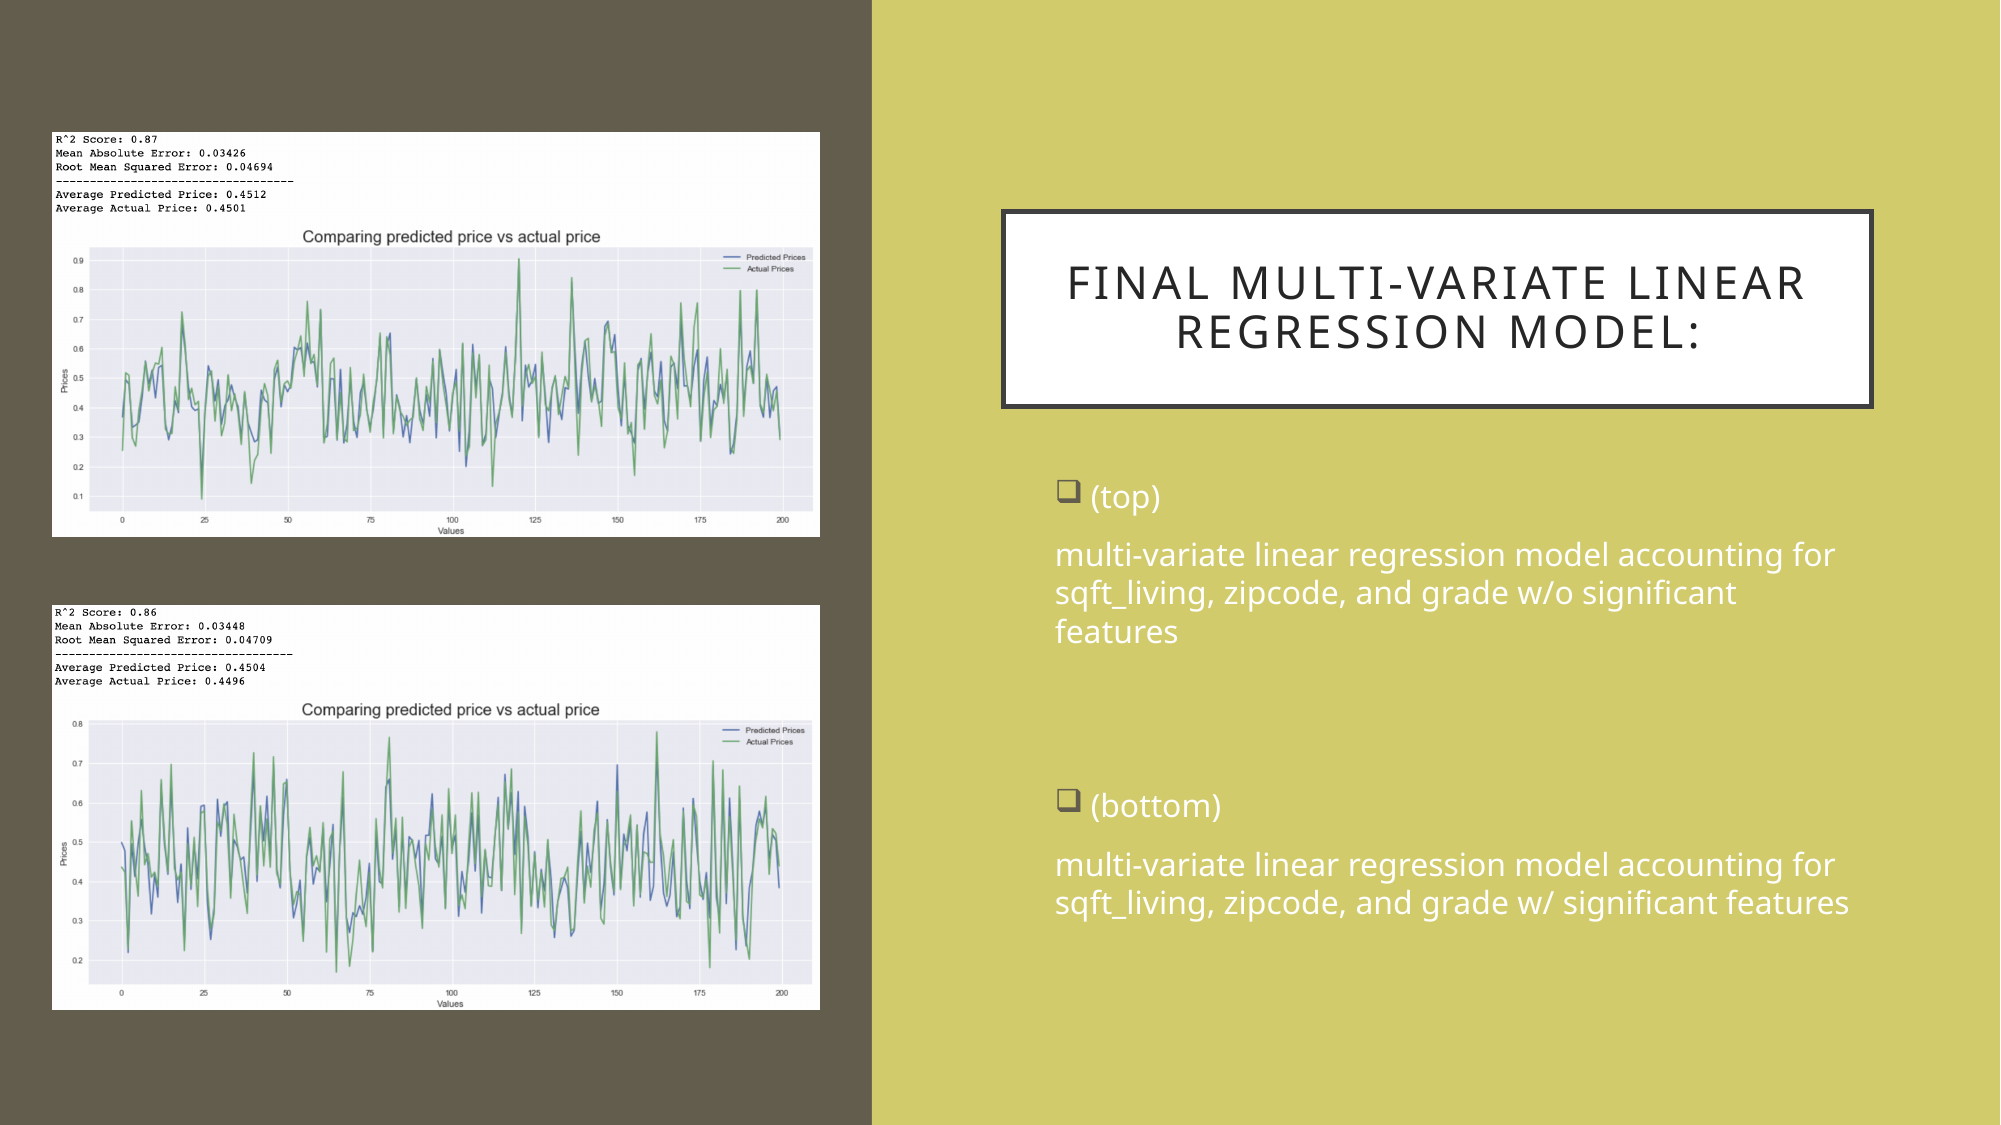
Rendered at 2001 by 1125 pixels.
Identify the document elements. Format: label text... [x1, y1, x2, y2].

text_box [871, 0, 2000, 1125]
picture [52, 132, 820, 537]
picture [52, 605, 820, 1010]
title Final multi-variate linear regression model: [1001, 209, 1874, 409]
list (top) multi-variate linear regression model accounting for sqft_living, zipcode, and grade w/o significant features (bottom) multi-variate linear regression model accounting for sqft_living, zipcode, and grade w/ significant features [1003, 468, 1871, 969]
